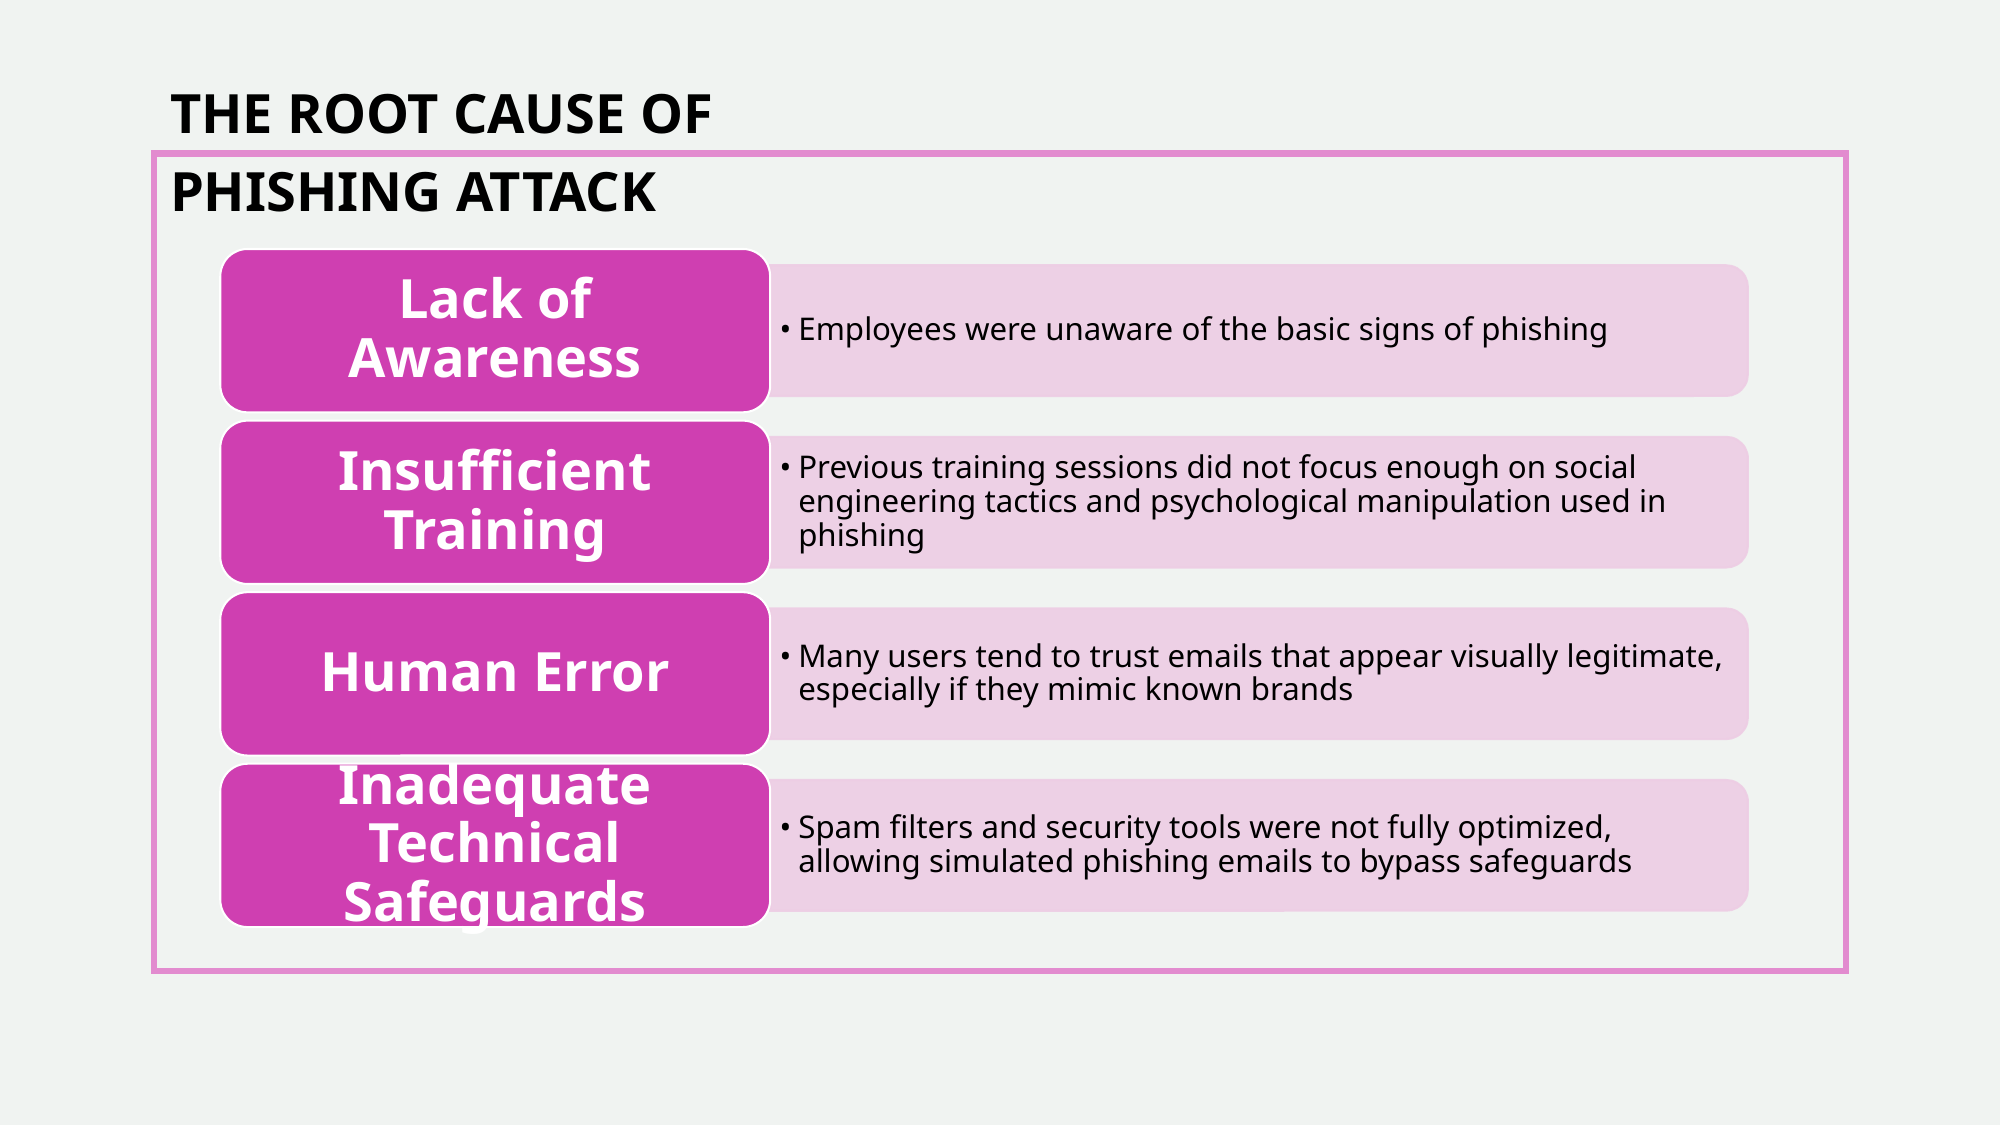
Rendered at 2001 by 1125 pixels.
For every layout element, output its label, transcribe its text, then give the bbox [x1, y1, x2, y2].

text_box [0, 0, 2000, 1125]
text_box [220, 248, 1749, 928]
title THE ROOT CAUSE OF PHISHING ATTACK [154, 58, 797, 250]
text_box [154, 153, 1847, 971]
